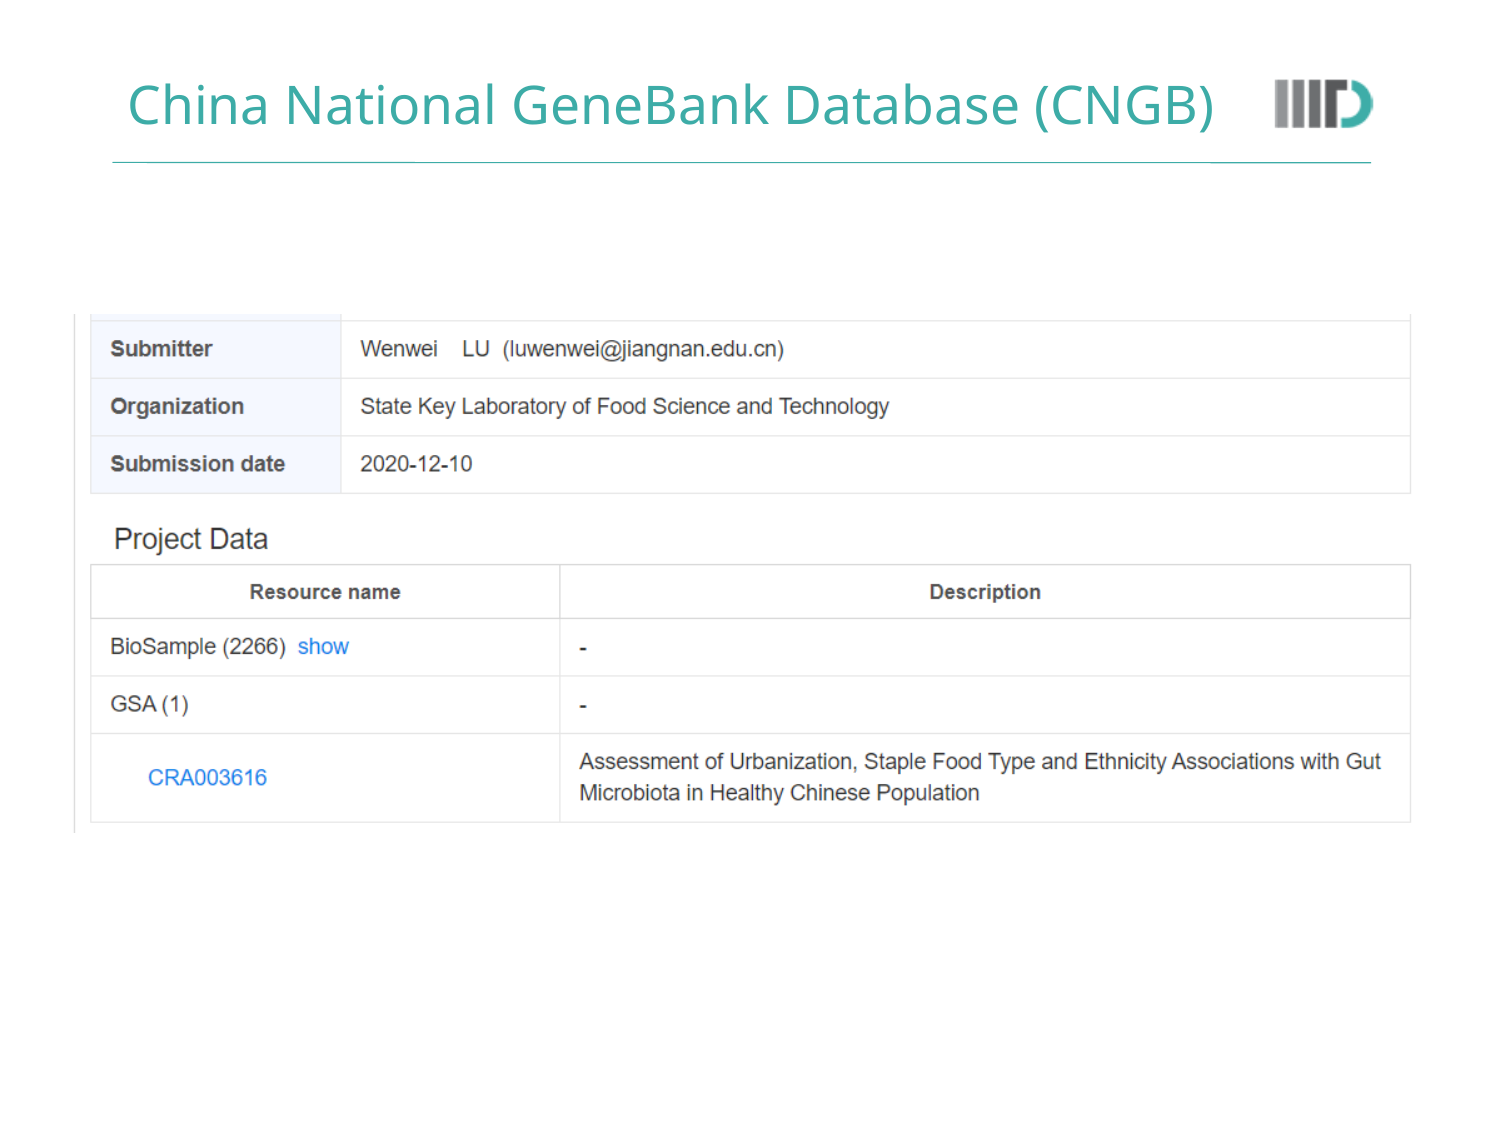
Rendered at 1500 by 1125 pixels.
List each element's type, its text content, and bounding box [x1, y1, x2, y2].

title China National GeneBank Database (CNGB) [112, 52, 1236, 163]
picture [1256, 67, 1388, 141]
picture [69, 314, 1430, 833]
